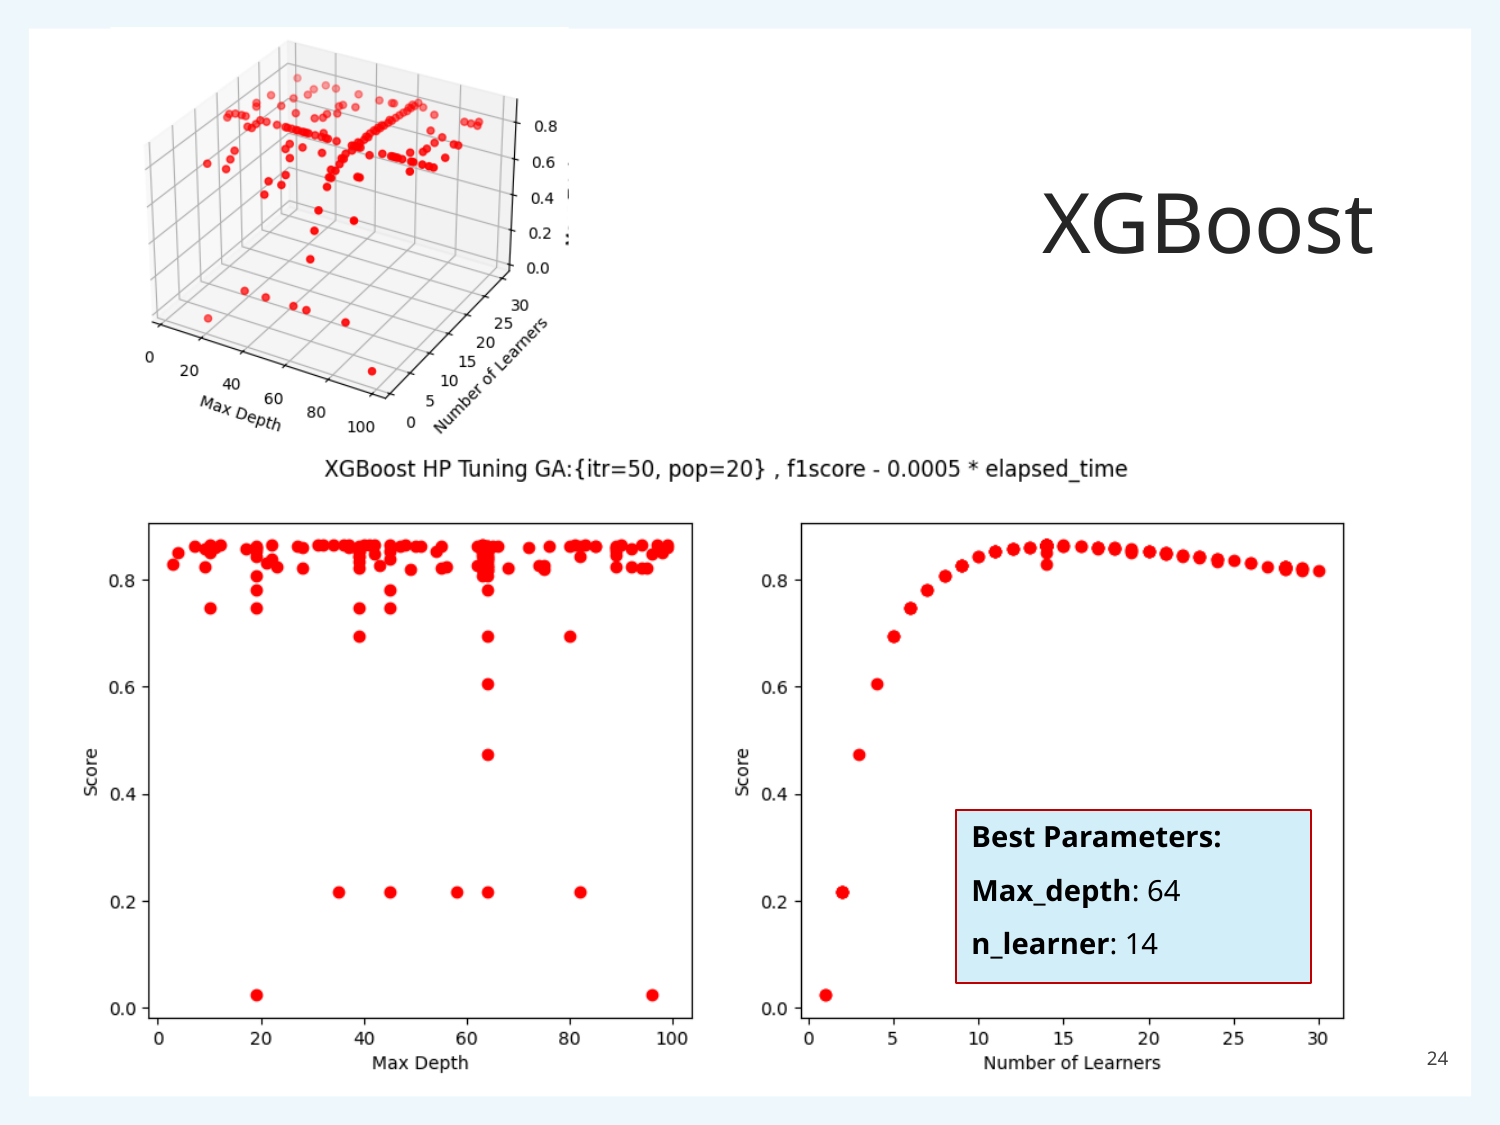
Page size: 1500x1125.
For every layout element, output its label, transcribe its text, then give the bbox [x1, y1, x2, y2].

title XGBoost [574, 114, 1390, 339]
picture [70, 27, 1356, 1086]
slide_number 24 [1361, 1035, 1464, 1080]
